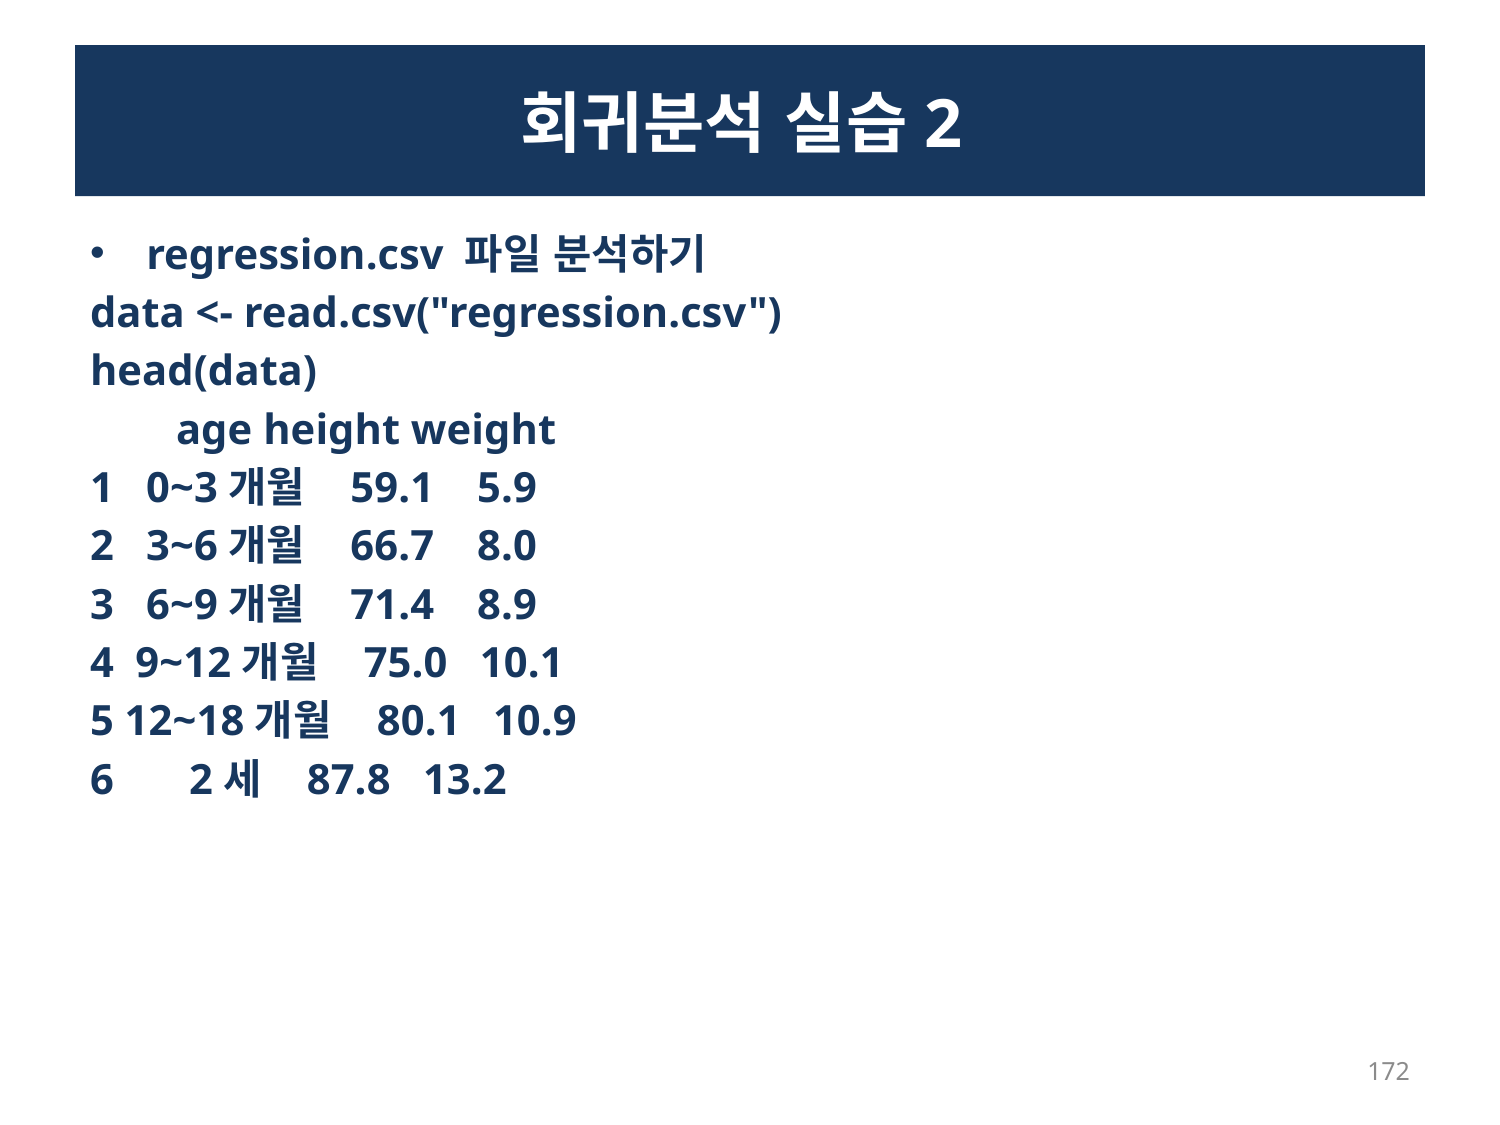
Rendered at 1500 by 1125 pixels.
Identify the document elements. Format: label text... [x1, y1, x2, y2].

title 회귀분석 실습2 [75, 45, 1425, 197]
list regression.csv 파일 분석하기 data <- read.csv("regression.csv") head(data) age height weight 1 0~3개월 59.1 5.9 2 3~6개월 66.7 8.0 3 6~9개월 71.4 8.9 4 9~12개월 75.0 10.1 5 12~18개월 80.1 10.9 6 2세 87.8 13.2 [75, 219, 1425, 1005]
slide_number 172 [1074, 1042, 1425, 1103]
